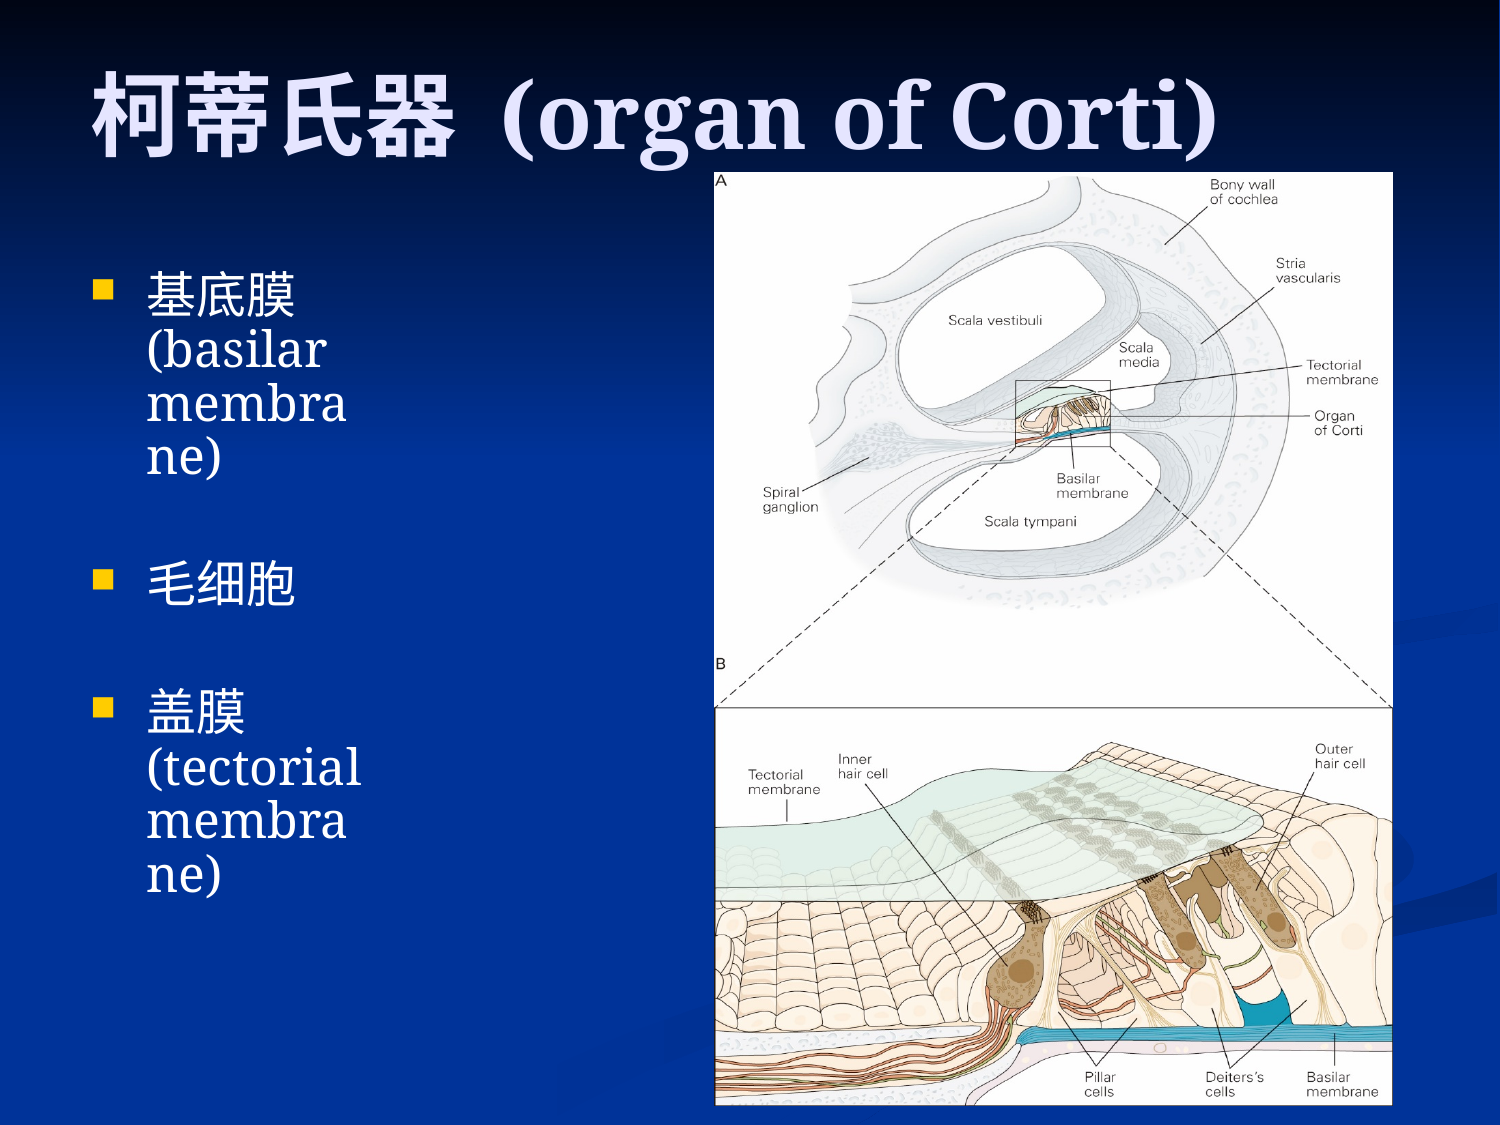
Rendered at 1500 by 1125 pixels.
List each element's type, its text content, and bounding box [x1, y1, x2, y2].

list 基底膜 (basilar membrane) 毛细胞 盖膜 (tectorial membrane) [75, 262, 396, 1005]
picture [714, 172, 1393, 1107]
title 柯蒂氏器 (organ of Corti) [75, 19, 1425, 207]
